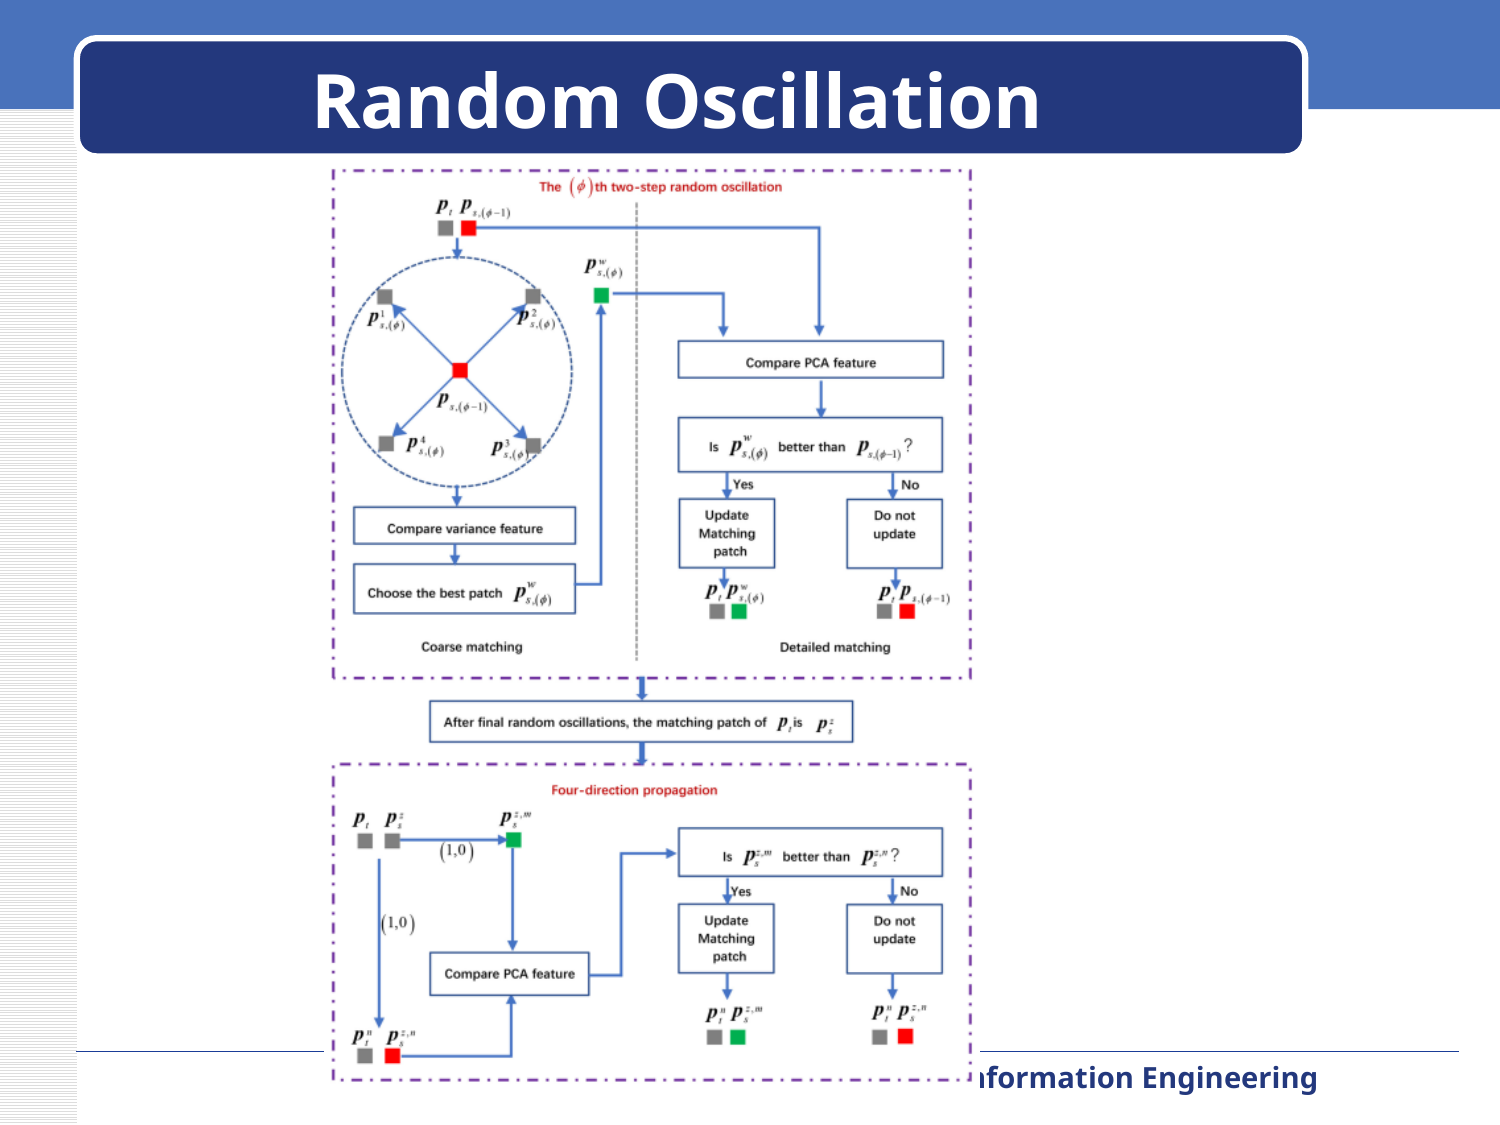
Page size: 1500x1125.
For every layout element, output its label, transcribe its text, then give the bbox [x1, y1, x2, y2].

picture [324, 160, 980, 1091]
title Random Oscillation [89, 52, 1265, 145]
